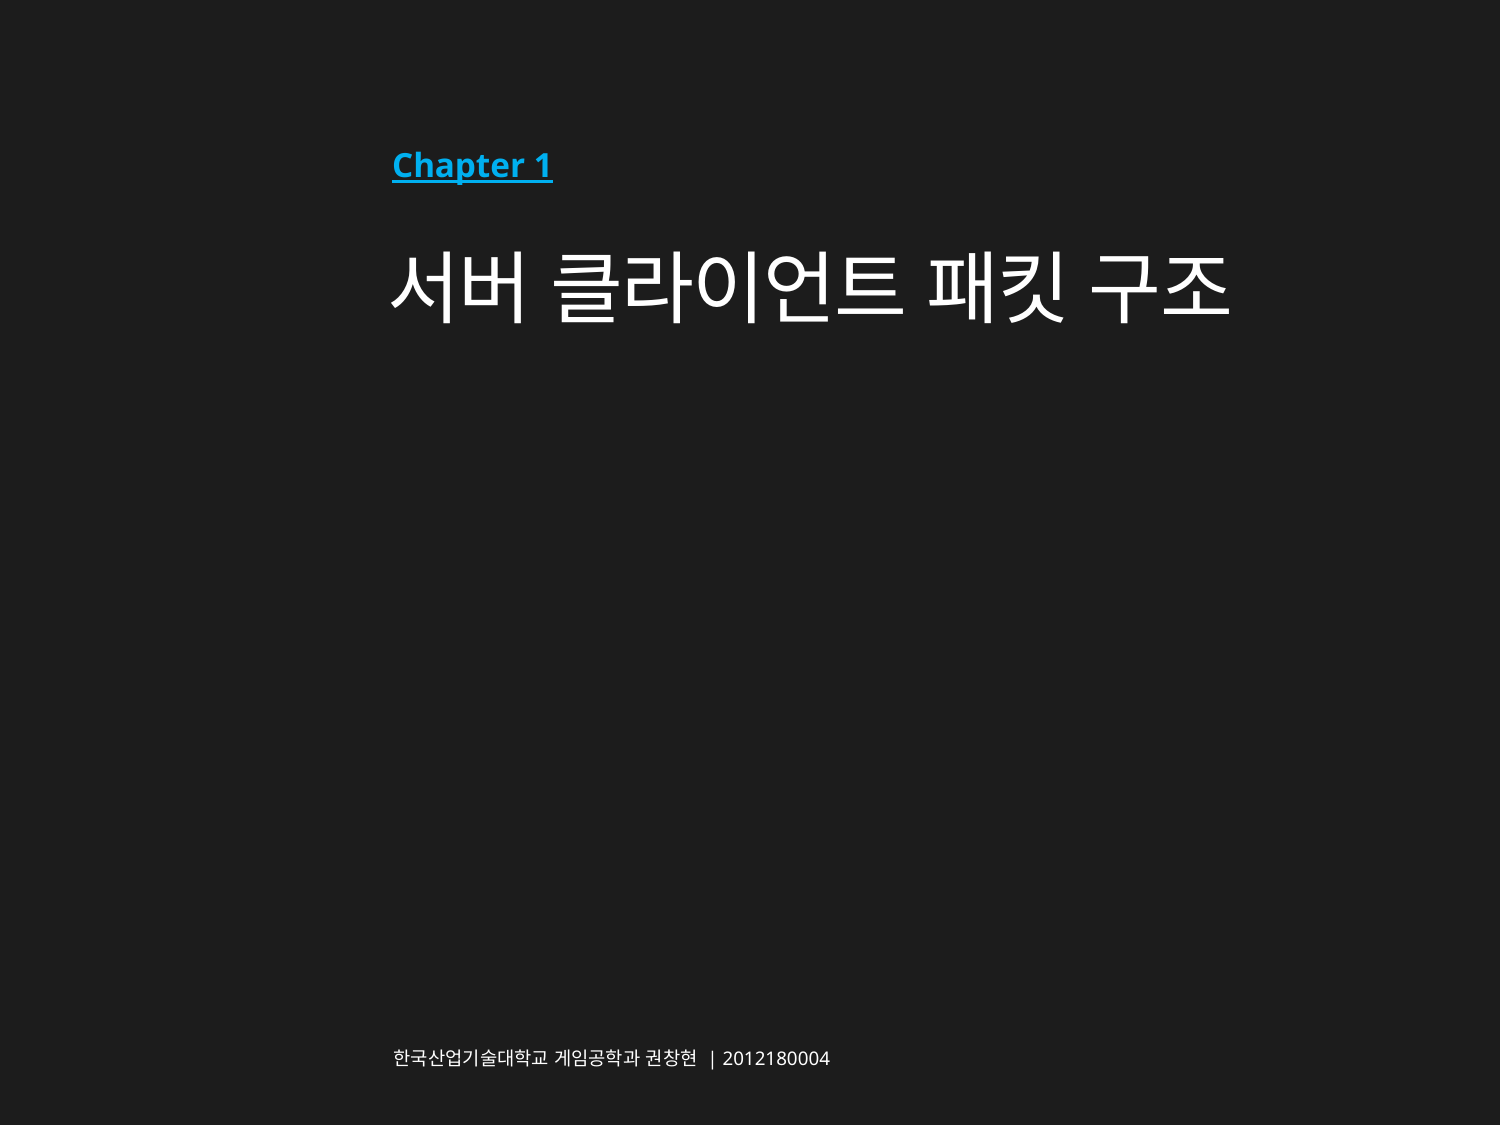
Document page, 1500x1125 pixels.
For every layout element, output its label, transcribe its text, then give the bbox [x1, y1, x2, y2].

title 서버 클라이언트 패킷 구조 [372, 213, 1447, 455]
text_box Chapter 1 [377, 137, 921, 192]
text_box 한국산업기술대학교 게임공학과 권창현 | 2012180004 [379, 1039, 868, 1077]
